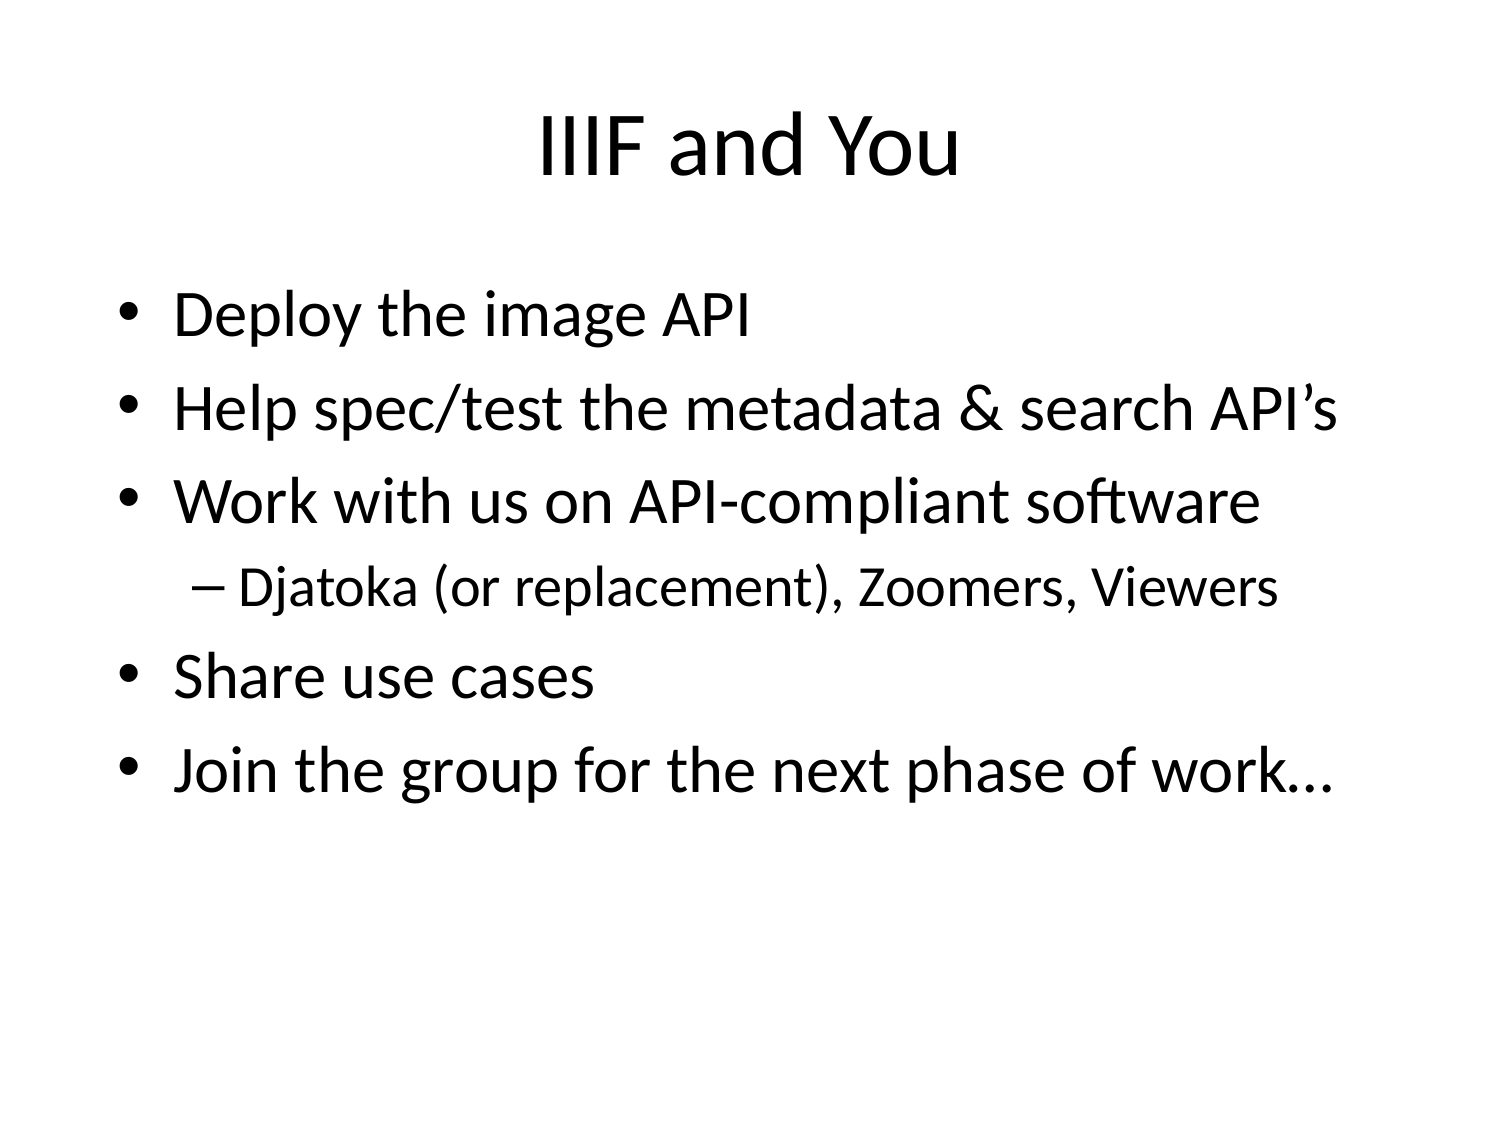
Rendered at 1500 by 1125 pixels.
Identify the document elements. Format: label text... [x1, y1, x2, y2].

title IIIF and You [75, 45, 1425, 233]
list Deploy the image API Help spec/test the metadata & search API’s Work with us on API-compliant software Djatoka (or replacement), Zoomers, Viewers Share use cases Join the group for the next phase of work… [101, 262, 1383, 1005]
